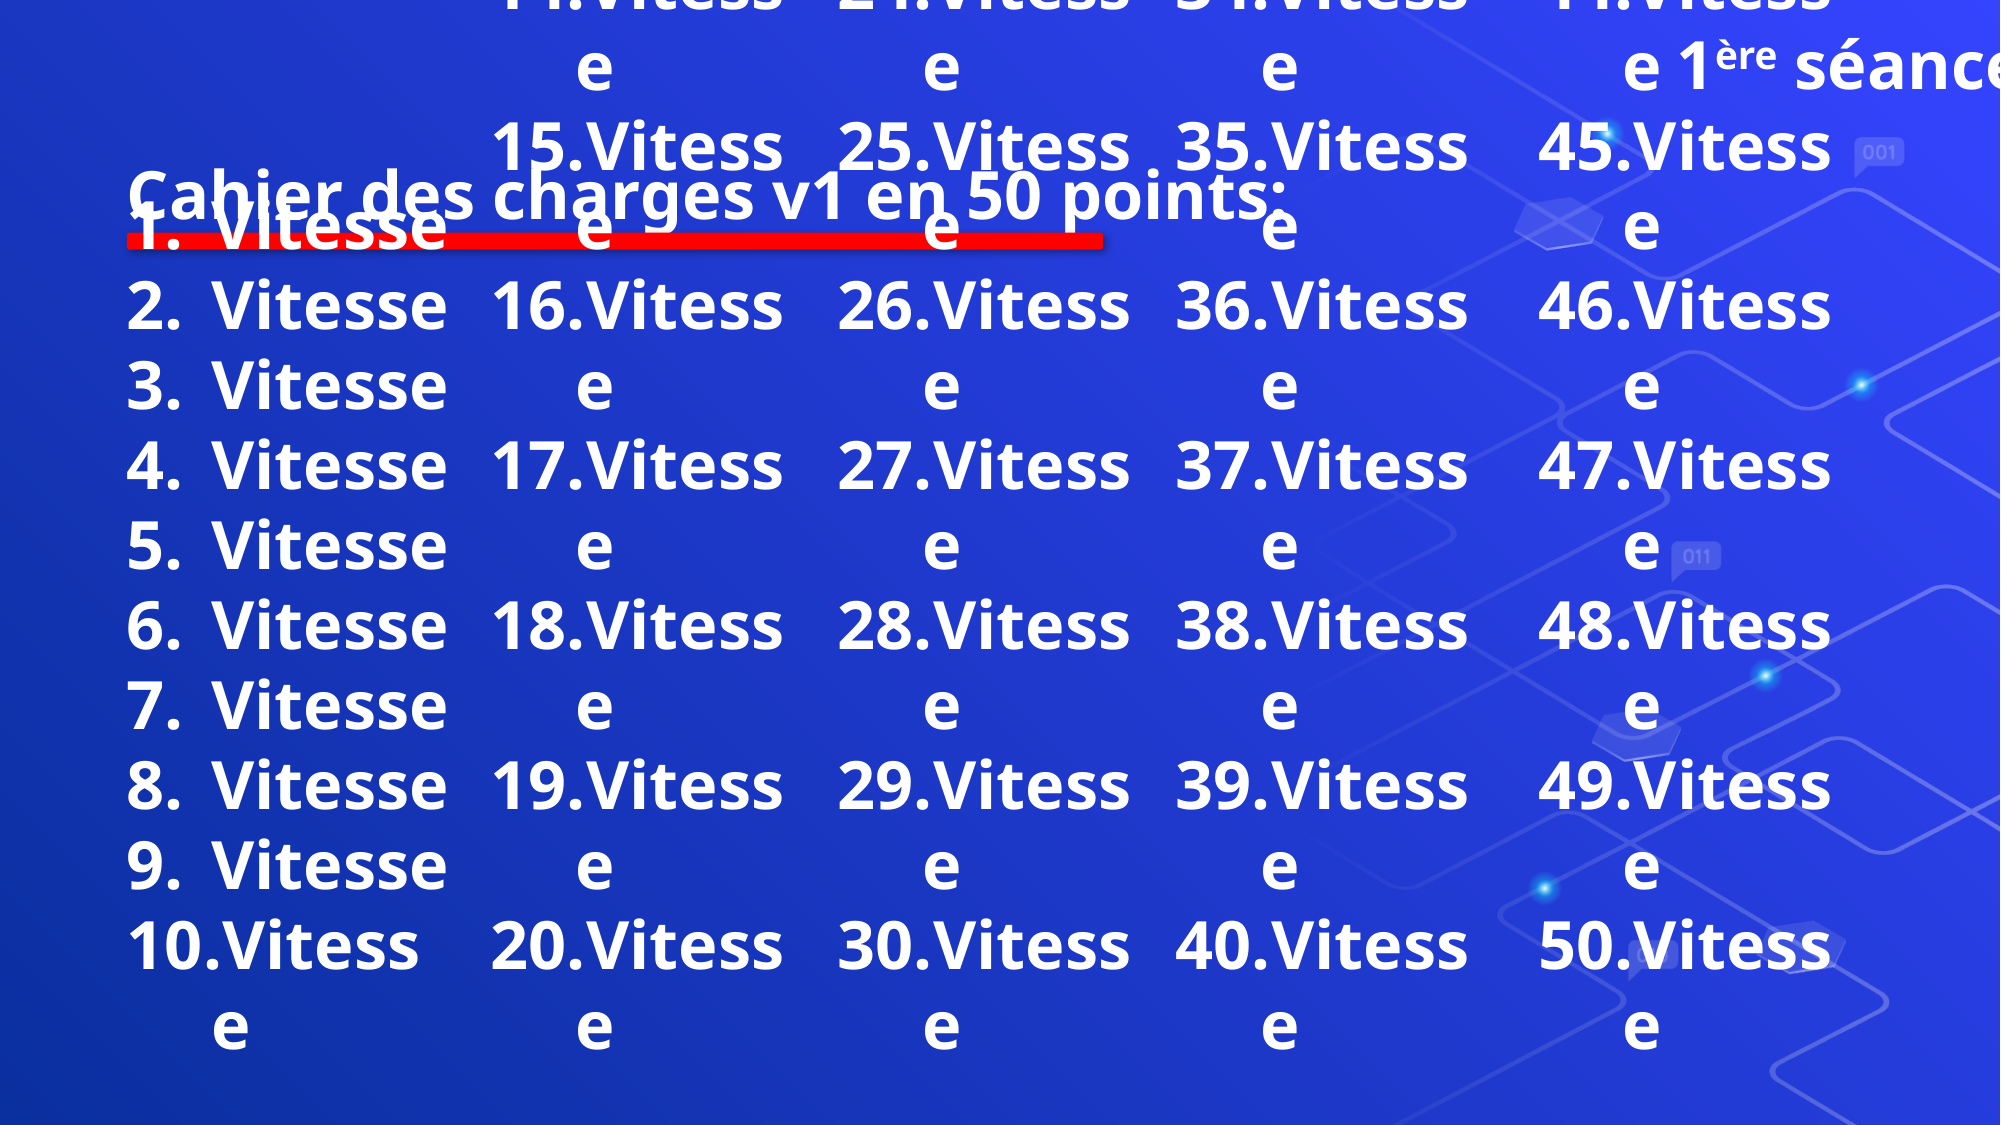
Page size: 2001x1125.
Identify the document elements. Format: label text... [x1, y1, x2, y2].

picture [0, 0, 2000, 1125]
text_box [124, 230, 1106, 252]
title Cahier des charges v1 en 50 points: [126, 129, 1443, 233]
text_box Vitesse Vitesse Vitesse Vitesse Vitesse Vitesse Vitesse Vitesse Vitesse Vitesse [1175, 249, 1502, 1063]
text_box 1ère séance [1676, 0, 2000, 103]
text_box Vitesse Vitesse Vitesse Vitesse Vitesse Vitesse Vitesse Vitesse Vitesse Vitesse [126, 258, 450, 1063]
text_box Vitesse Vitesse Vitesse Vitesse Vitesse Vitesse Vitesse Vitesse Vitesse Vitesse [1538, 249, 1853, 1063]
text_box Vitesse Vitesse Vitesse Vitesse Vitesse Vitesse Vitesse Vitesse Vitesse Vitesse [837, 249, 1153, 1063]
text_box Vitesse Vitesse Vitesse Vitesse Vitesse Vitesse Vitesse Vitesse Vitesse Vitesse [490, 258, 806, 1063]
